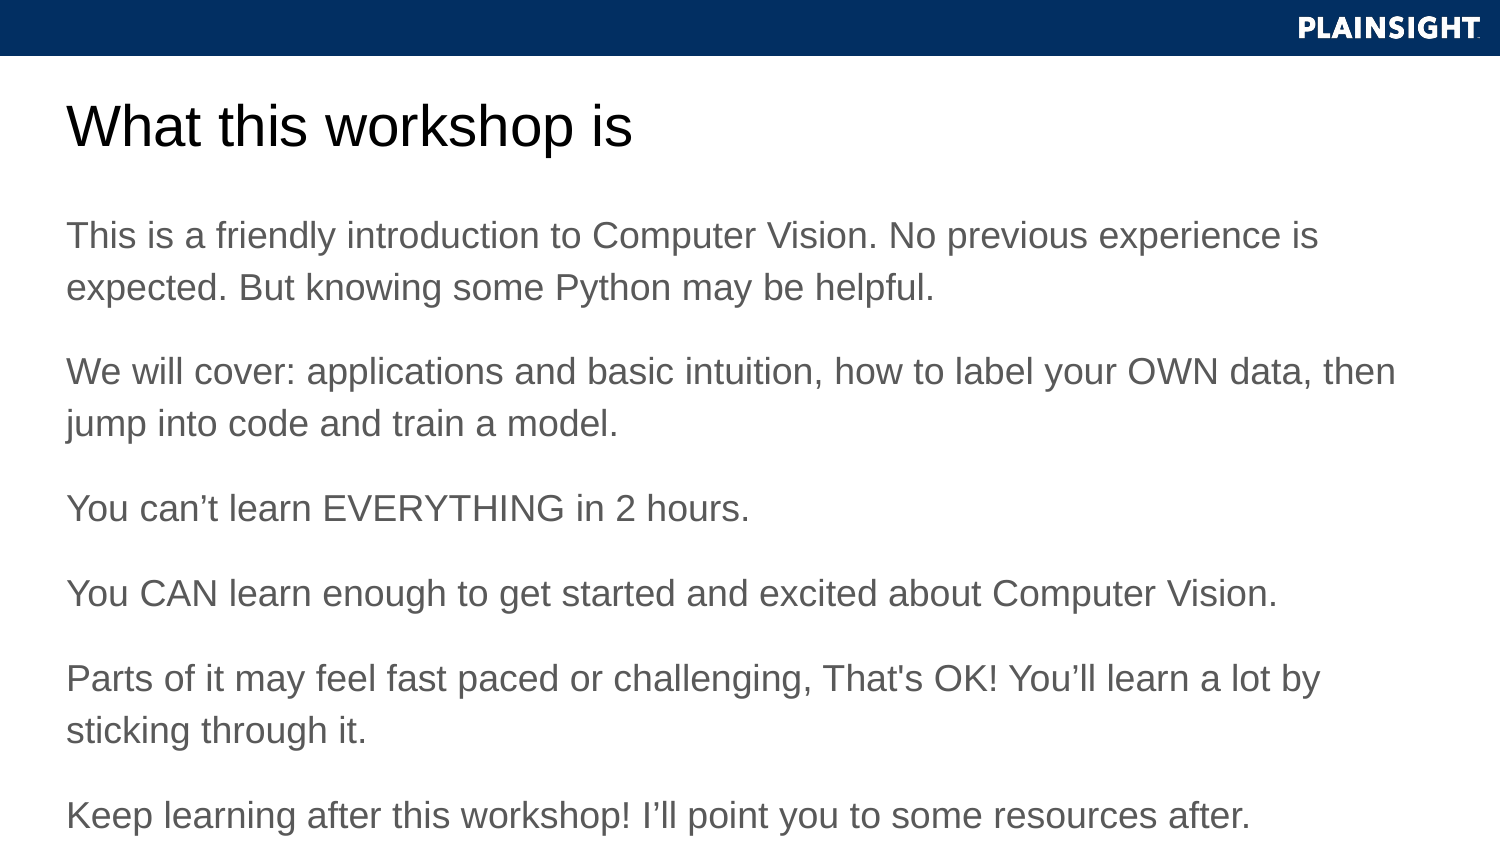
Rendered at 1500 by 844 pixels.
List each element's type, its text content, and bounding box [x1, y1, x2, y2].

picture [1299, 16, 1480, 39]
title What this workshop is [51, 72, 1449, 167]
list This is a friendly introduction to Computer Vision. No previous experience is expected. But knowing some Python may be helpful. We will cover: applications and basic intuition, how to label your OWN data, then jump into code and train a model. You can’t learn EVERYTHING in 2 hours. You CAN learn enough to get started and excited about Computer Vision. Parts of it may feel fast paced or challenging, That's OK! You’ll learn a lot by sticking through it. Keep learning after this workshop! I’ll point you to some resources after. [51, 189, 1449, 750]
